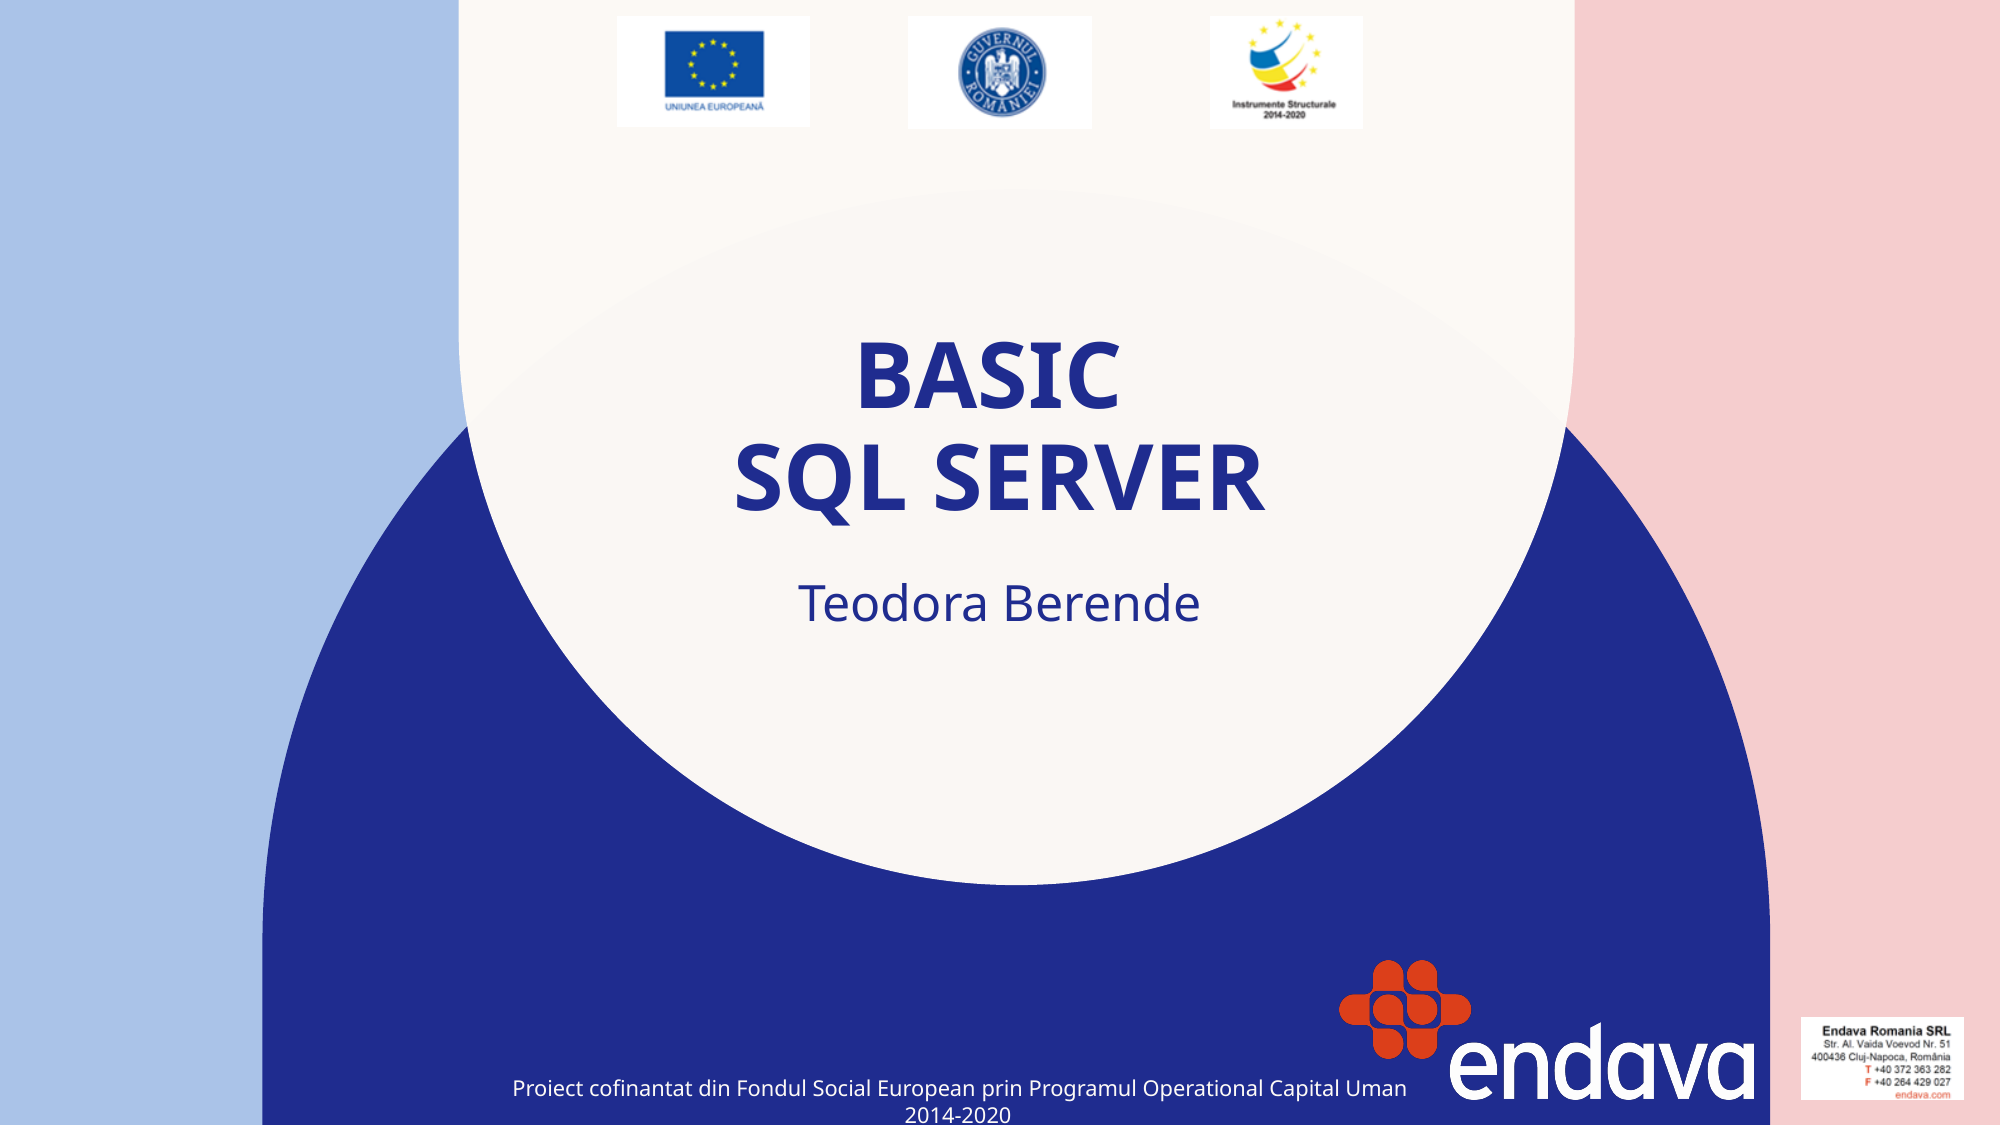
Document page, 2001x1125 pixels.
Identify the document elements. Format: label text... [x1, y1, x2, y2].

title Basic SQL SERVER [558, 325, 1442, 527]
picture [1210, 16, 1363, 129]
picture [1339, 960, 1754, 1100]
subtitle Teodora Berende [713, 571, 1287, 716]
picture [1801, 1017, 1964, 1100]
text_box Proiect cofinantat din Fondul Social European prin Programul Operational Capital Uman 2014-2020 [479, 1067, 1442, 1125]
picture [617, 16, 810, 127]
picture [908, 16, 1092, 129]
